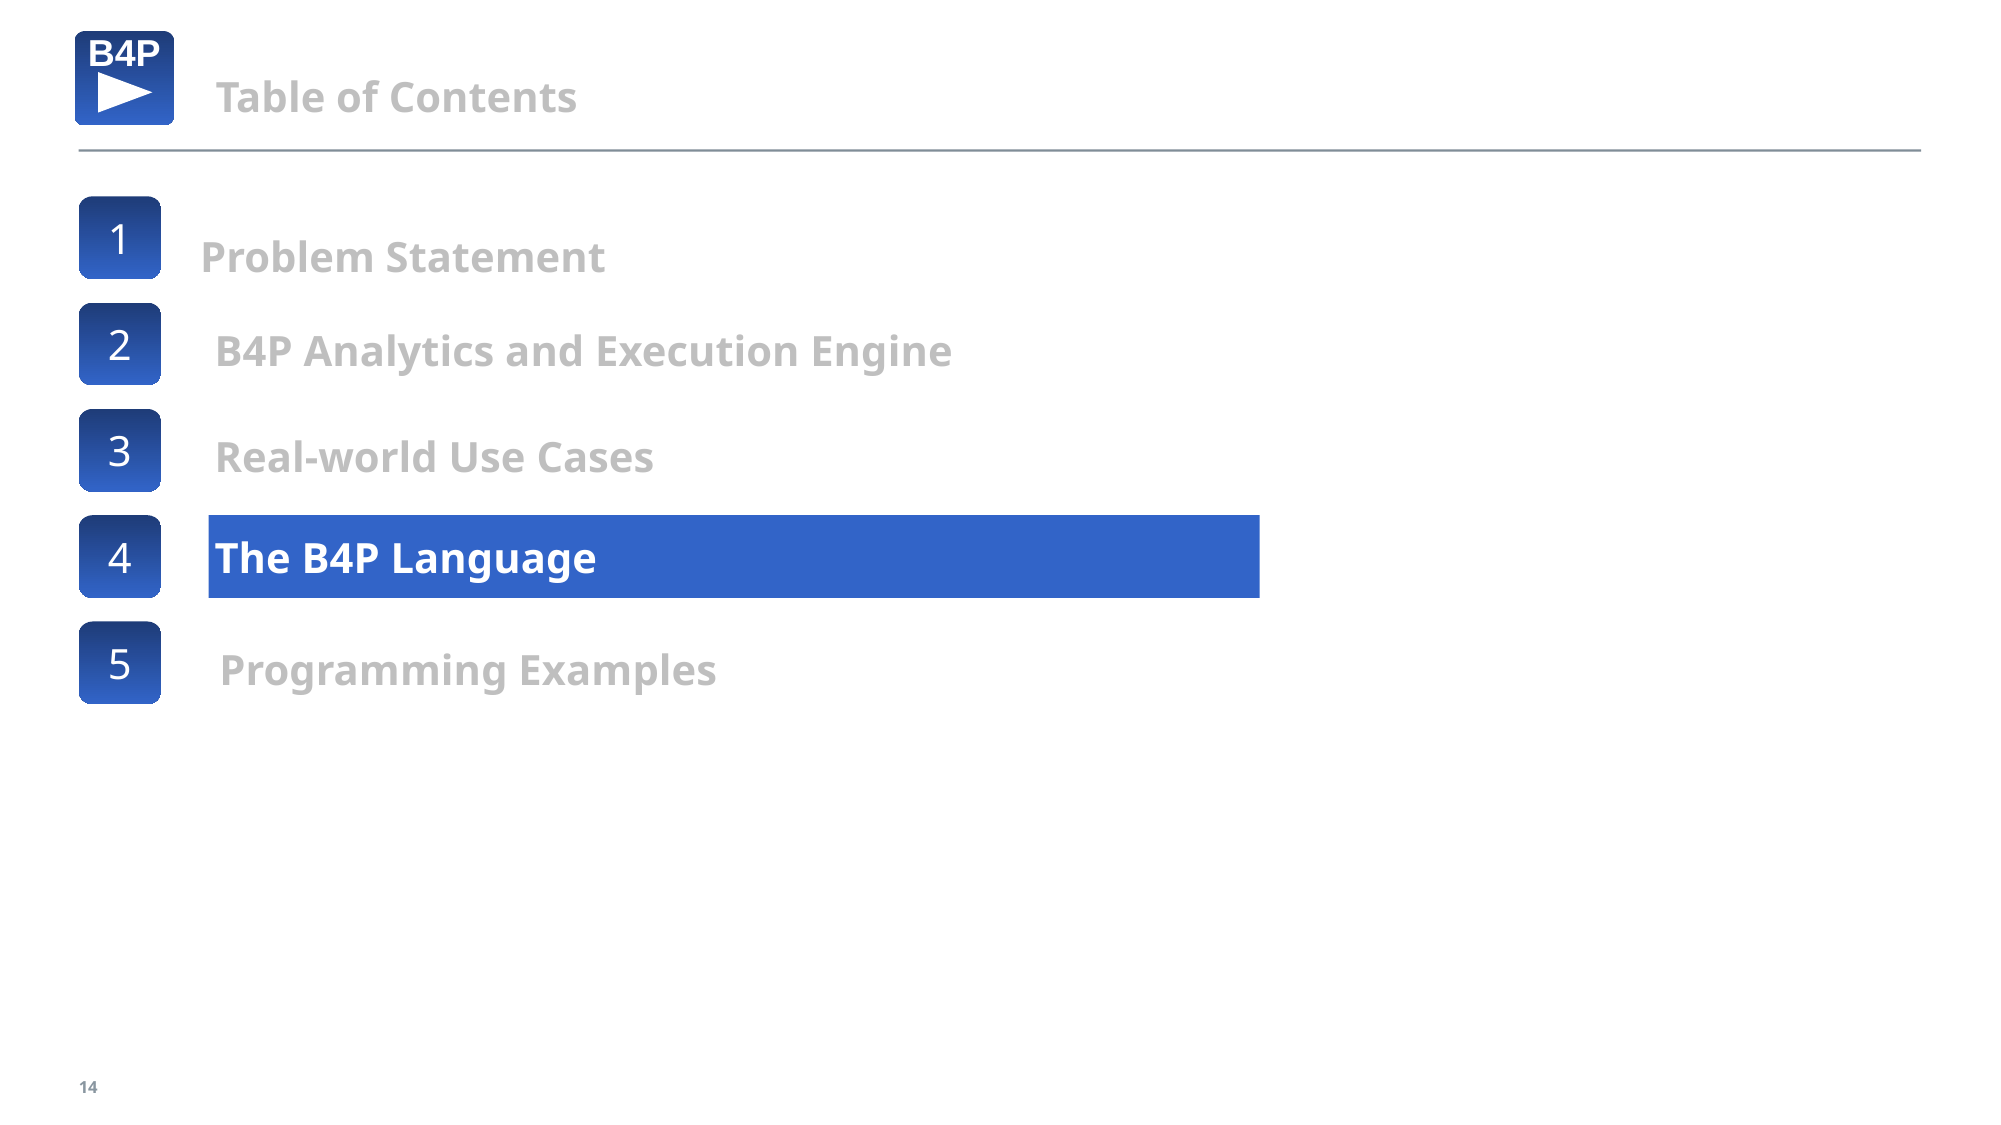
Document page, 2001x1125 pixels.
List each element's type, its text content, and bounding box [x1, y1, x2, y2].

text_box Real-world Use Cases [206, 413, 1250, 500]
text_box 5 [78, 621, 162, 705]
text_box 2 [78, 302, 162, 386]
text_box 1 [78, 196, 162, 279]
text_box Table of Contents [208, 52, 1263, 139]
text_box Problem Statement [192, 213, 1247, 299]
text_box 4 [78, 515, 162, 598]
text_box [74, 30, 175, 126]
text_box The B4P Language [206, 513, 1262, 600]
text_box B4P Analytics and Execution Engine [206, 306, 1262, 393]
text_box Programming Examples [211, 625, 1267, 712]
text_box 3 [78, 408, 162, 492]
